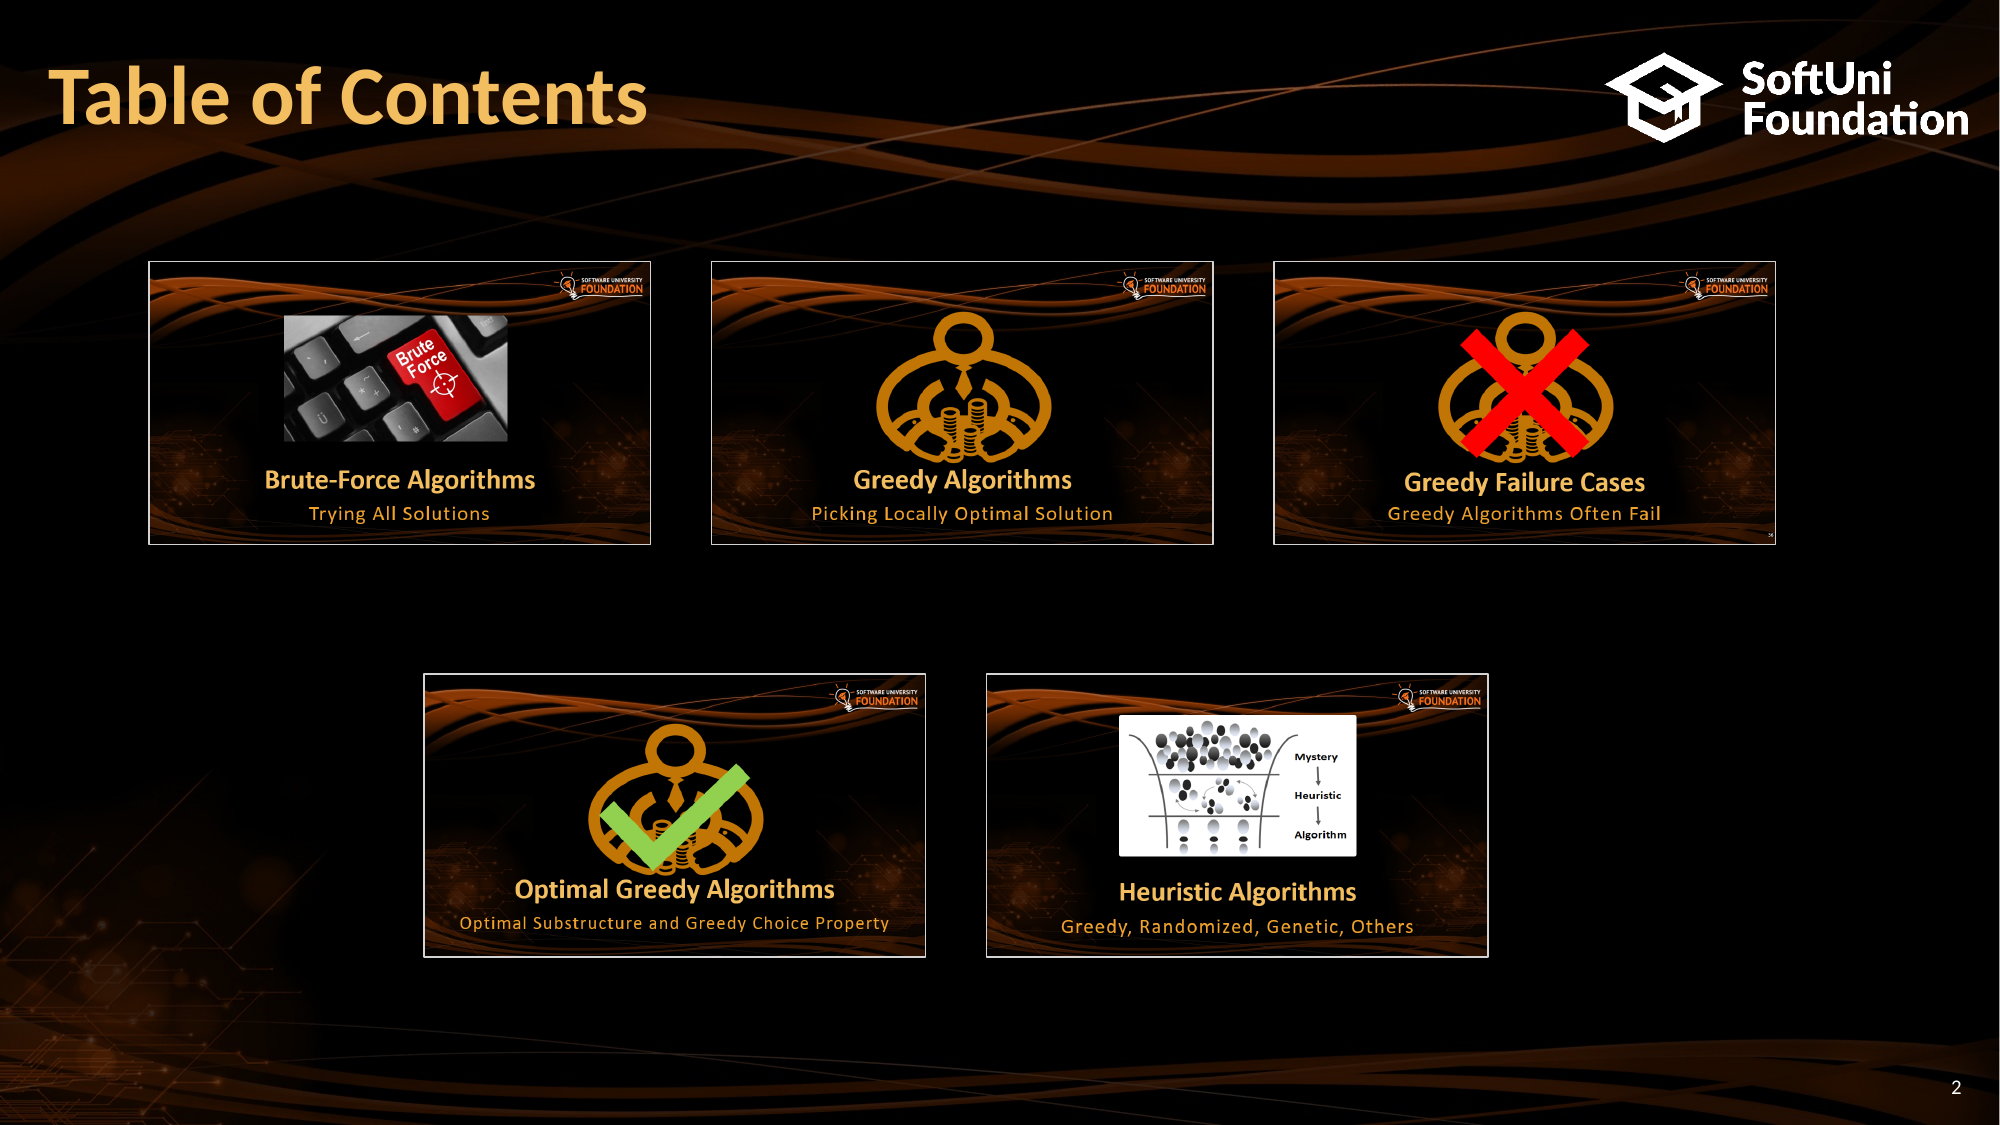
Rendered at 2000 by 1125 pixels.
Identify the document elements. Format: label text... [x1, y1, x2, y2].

slide_number ‹#› [1897, 1070, 1968, 1103]
title Table of Contents [30, 6, 1602, 189]
picture [0, 0, 2000, 1125]
